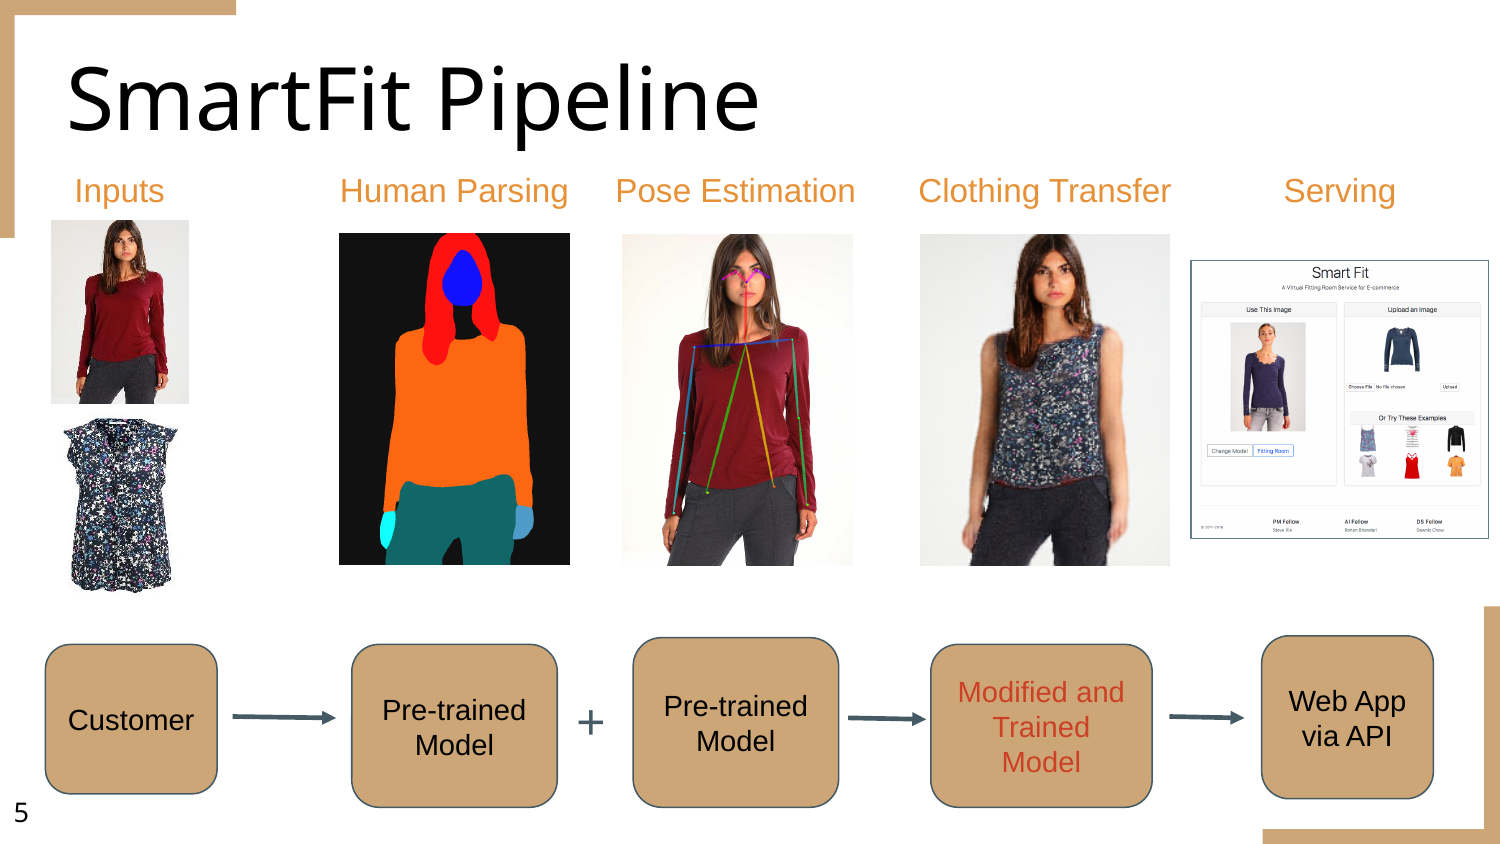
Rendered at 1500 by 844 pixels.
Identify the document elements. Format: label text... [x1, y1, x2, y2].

picture [1191, 261, 1489, 538]
text_box Customer [45, 644, 218, 794]
text_box Pre-trained Model [633, 637, 839, 733]
text_box Inputs [0, 153, 285, 206]
text_box Serving [1170, 153, 1500, 206]
picture [622, 234, 853, 567]
picture [920, 234, 1170, 567]
text_box Pose Estimation [566, 153, 875, 206]
picture [50, 413, 189, 598]
text_box Web App via API [1261, 635, 1434, 733]
text_box + [549, 687, 633, 751]
title SmartFit Pipeline [51, 26, 1449, 153]
picture [339, 232, 570, 565]
text_box Clothing Transfer [875, 153, 1170, 206]
slide_number 5 [0, 780, 89, 844]
text_box Pre-trained Model [351, 644, 558, 808]
text_box [589, 733, 1471, 837]
text_box Modified and Trained Model [930, 644, 1153, 733]
picture [50, 220, 189, 405]
text_box Human Parsing [285, 153, 566, 206]
